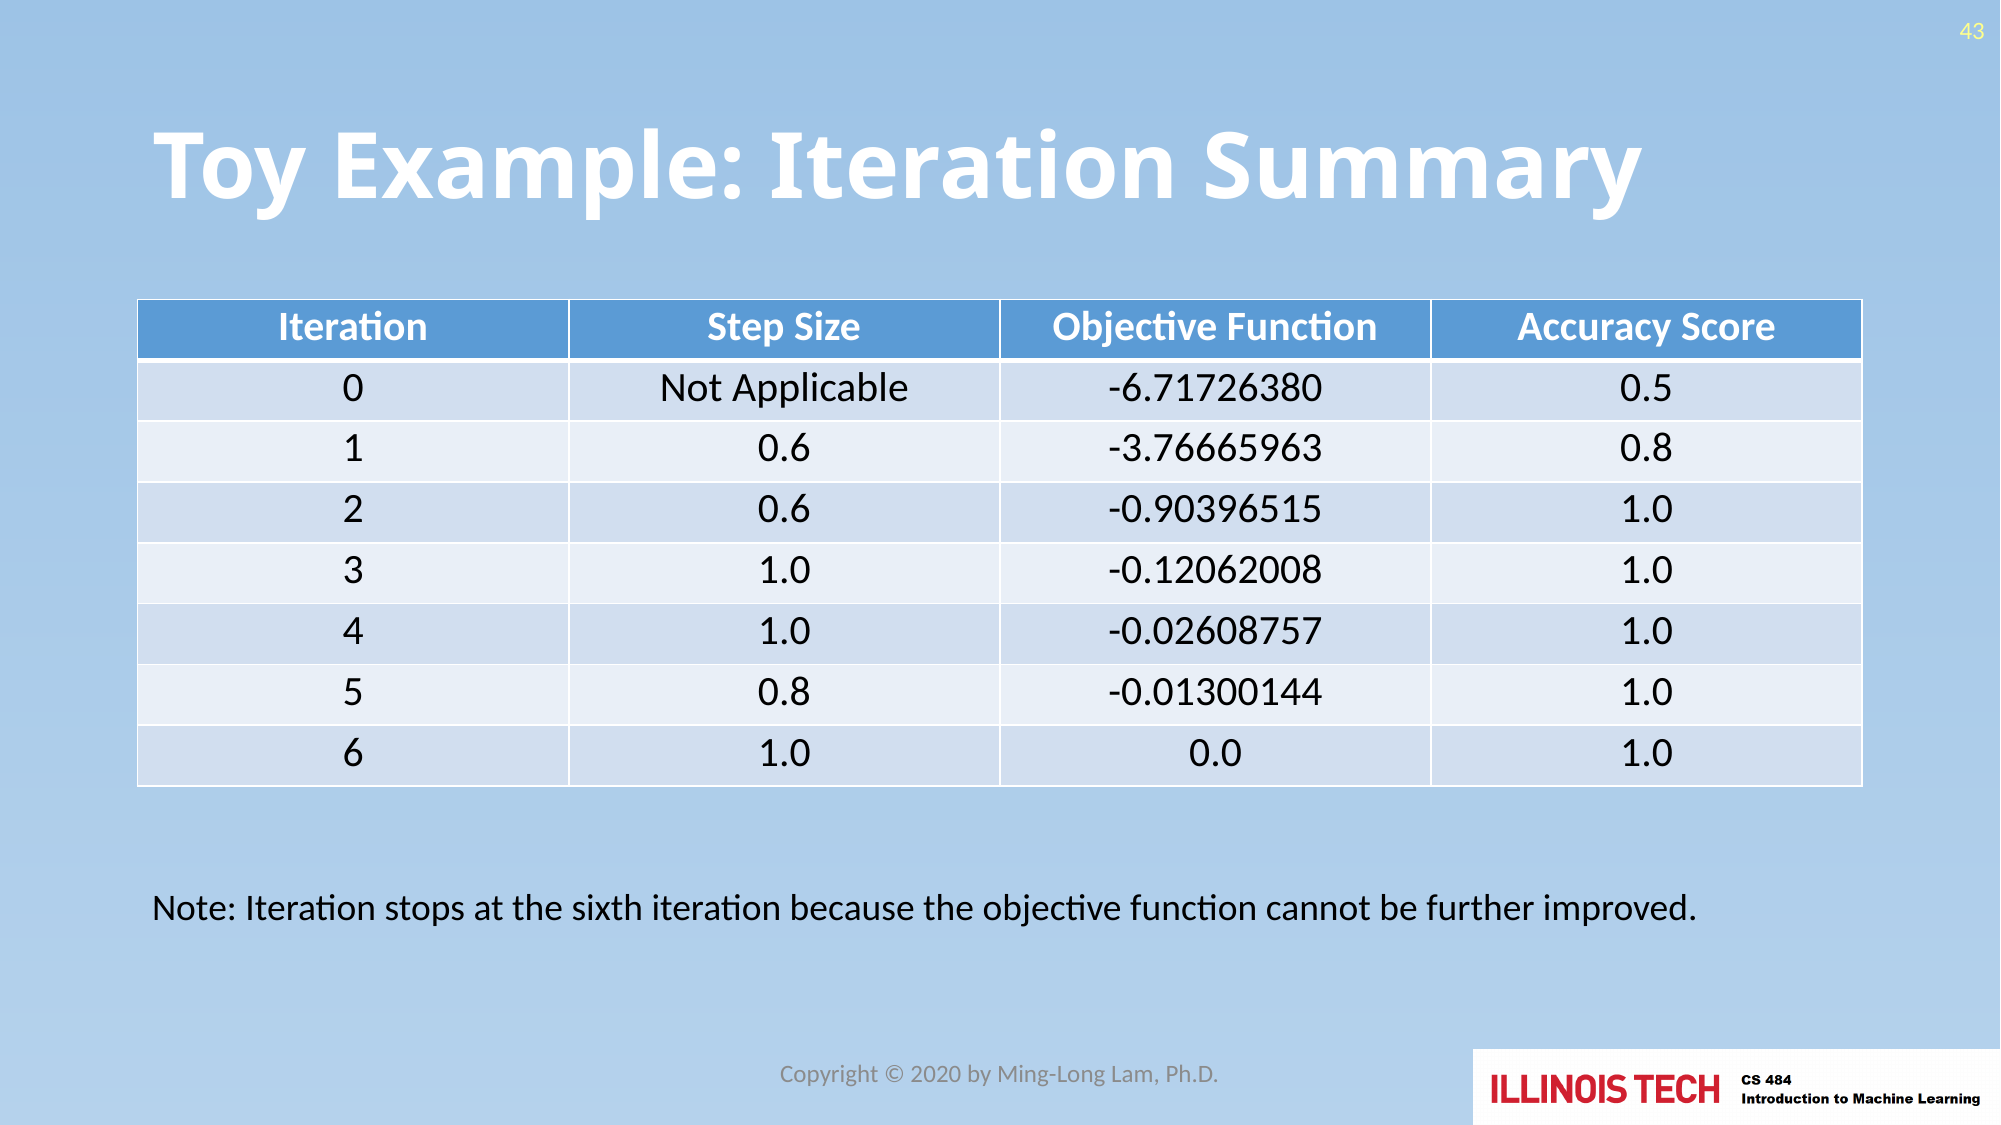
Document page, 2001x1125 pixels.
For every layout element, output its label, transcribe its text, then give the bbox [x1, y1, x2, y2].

table_cell -6.71726380 [1001, 363, 1430, 420]
table_cell -0.12062008 [1001, 544, 1430, 603]
table_header Iteration [138, 300, 568, 358]
table_cell 6 [138, 726, 568, 785]
table_header Step Size [570, 300, 999, 358]
title Toy Example: Iteration Summary [137, 59, 1863, 278]
table_header Objective Function [1001, 300, 1430, 358]
table_cell 0.5 [1432, 363, 1861, 420]
table_cell 1.0 [1432, 544, 1861, 603]
table_cell 1.0 [570, 726, 999, 785]
table_cell -0.02608757 [1001, 604, 1430, 664]
picture [1473, 1049, 2000, 1125]
table_cell 0.6 [570, 422, 999, 481]
footer Copyright © 2020 by Ming-Long Lam, Ph.D. [662, 1042, 1338, 1103]
text_box Note: Iteration stops at the sixth iteration because the objective function cannot be further improved. [137, 875, 1863, 936]
table_cell 1.0 [1432, 483, 1861, 542]
table_cell 0.8 [570, 665, 999, 724]
table_cell 1 [138, 422, 568, 481]
table_cell 1.0 [1432, 665, 1861, 724]
table_cell Not Applicable [570, 363, 999, 420]
table_cell 1.0 [1432, 726, 1861, 785]
table_cell 0.0 [1001, 726, 1430, 785]
table_cell 0 [138, 363, 568, 420]
table_cell 3 [138, 544, 568, 603]
table_cell 4 [138, 604, 568, 664]
table_cell 0.8 [1432, 422, 1861, 481]
table_cell 5 [138, 665, 568, 724]
table_cell -0.90396515 [1001, 483, 1430, 542]
table_cell 1.0 [570, 544, 999, 603]
table_cell -3.76665963 [1001, 422, 1430, 481]
table_cell 1.0 [570, 604, 999, 664]
table_cell 2 [138, 483, 568, 542]
table_cell 0.6 [570, 483, 999, 542]
table_header Accuracy Score [1432, 300, 1861, 358]
table_cell -0.01300144 [1001, 665, 1430, 724]
slide_number 43 [1550, 0, 2000, 60]
table_cell 1.0 [1432, 604, 1861, 664]
